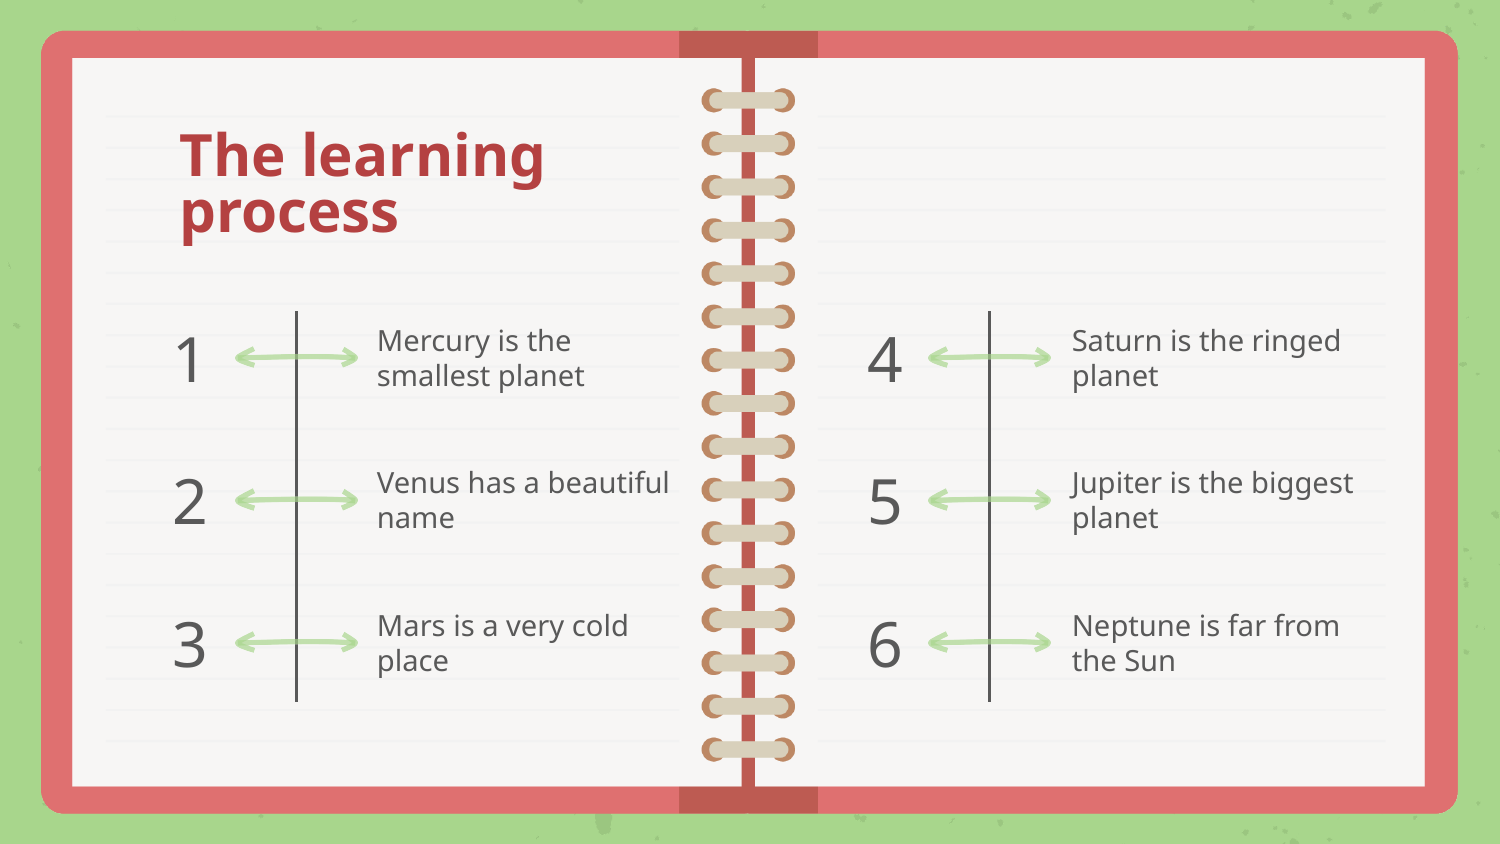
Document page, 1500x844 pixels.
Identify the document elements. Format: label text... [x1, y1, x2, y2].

picture [41, 30, 1458, 814]
subtitle Mars is a very cold place [361, 596, 687, 689]
subtitle Jupiter is the biggest planet [1056, 453, 1382, 546]
subtitle 4 [824, 311, 947, 403]
subtitle Venus has a beautiful name [361, 453, 687, 546]
subtitle 5 [824, 453, 947, 546]
subtitle Saturn is the ringed planet [1056, 311, 1382, 403]
subtitle Mercury is the smallest planet [361, 311, 687, 403]
subtitle 1 [129, 311, 252, 403]
subtitle Neptune is far from the Sun [1056, 596, 1382, 689]
subtitle 6 [824, 596, 947, 689]
subtitle 2 [129, 453, 252, 546]
subtitle 3 [129, 596, 252, 689]
title The learning process [164, 116, 670, 272]
